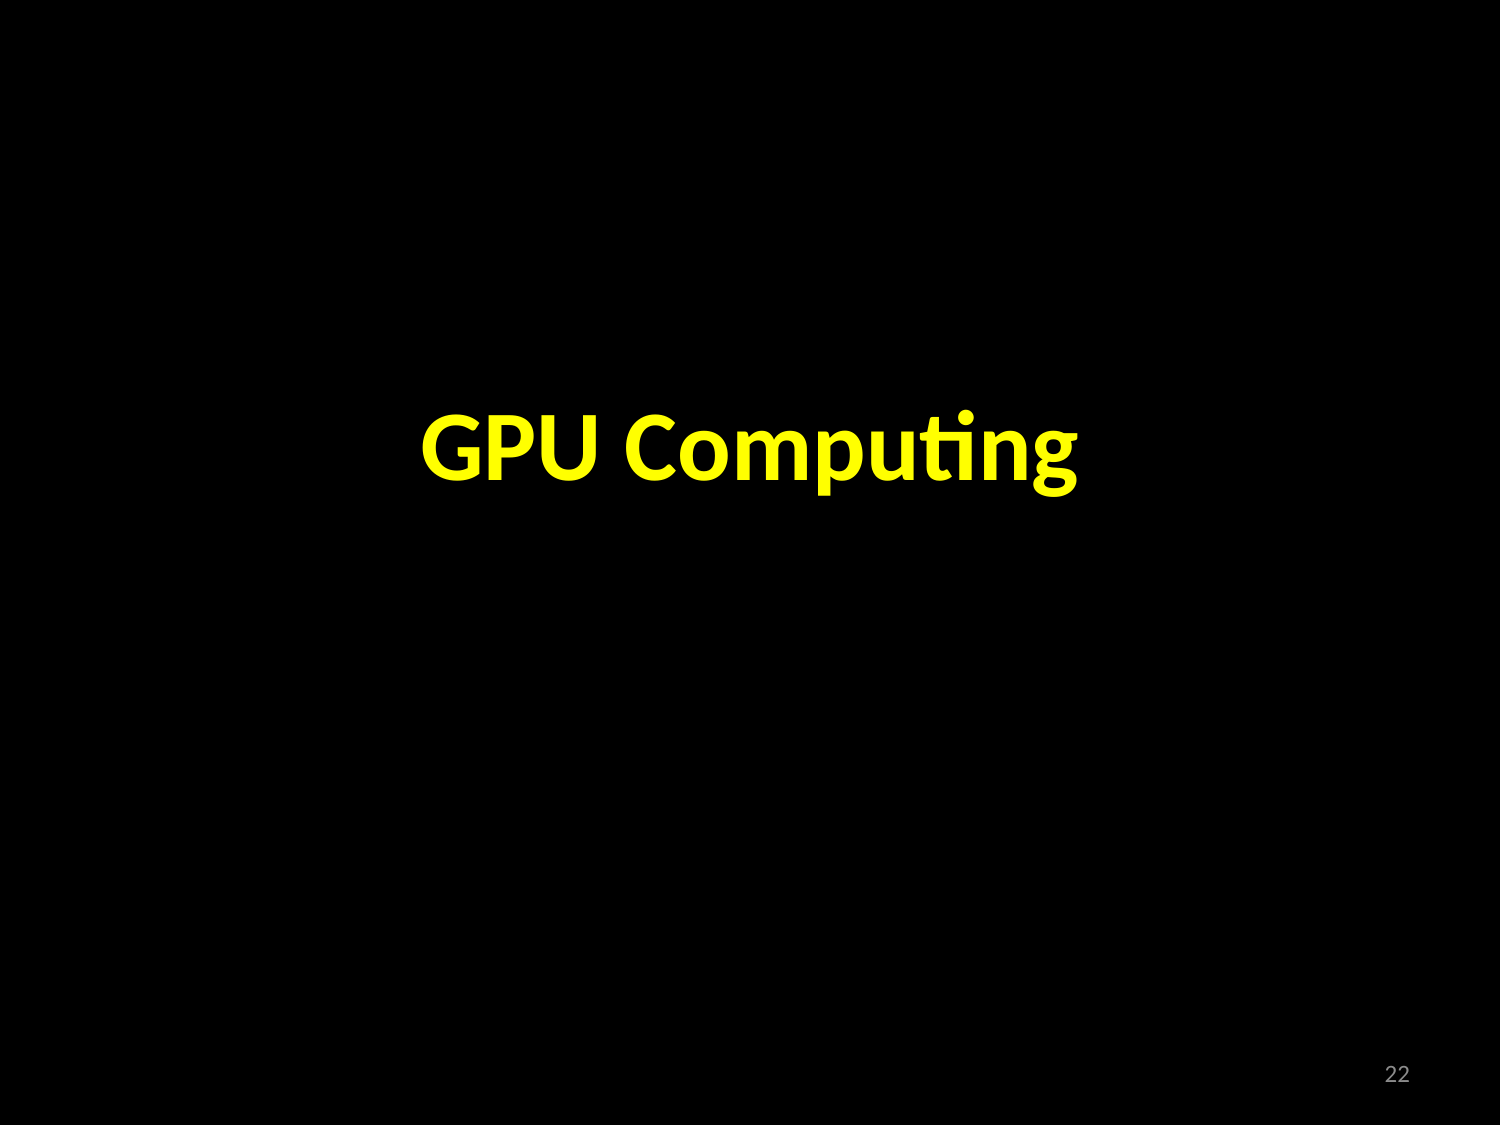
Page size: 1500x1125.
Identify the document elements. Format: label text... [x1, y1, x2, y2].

list GPU Computing [75, 179, 1425, 922]
slide_number 22 [1074, 1042, 1425, 1103]
